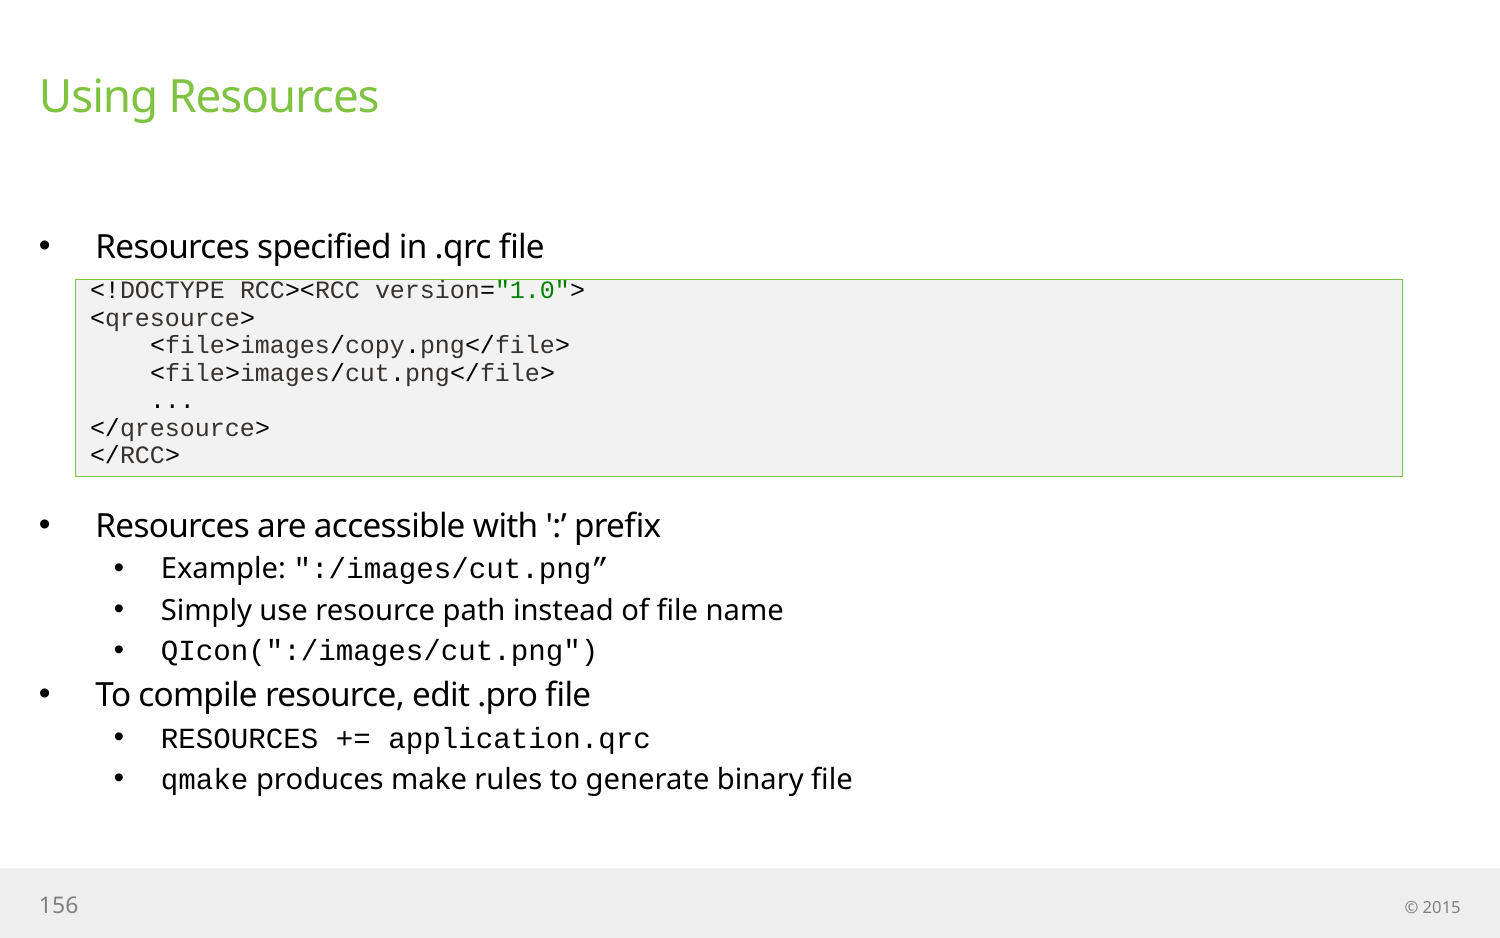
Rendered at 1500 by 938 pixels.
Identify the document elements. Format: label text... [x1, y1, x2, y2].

footer © 2015 [1188, 896, 1461, 917]
title Using Resources [39, 66, 1052, 195]
list Resources specified in .qrc file Resources are accessible with ':’ prefix Example: ":/images/cut.png” Simply use resource path instead of file name QIcon(":/images/cut.png") To compile resource, edit .pro file RESOURCES += application.qrc qmake produces make rules to generate binary file [39, 224, 1471, 846]
slide_number 156 [39, 892, 410, 921]
text_box <!DOCTYPE RCC><RCC version="1.0"> <qresource> <file>images/copy.png</file> <file>images/cut.png</file> ... </qresource> </RCC> [75, 279, 1403, 477]
